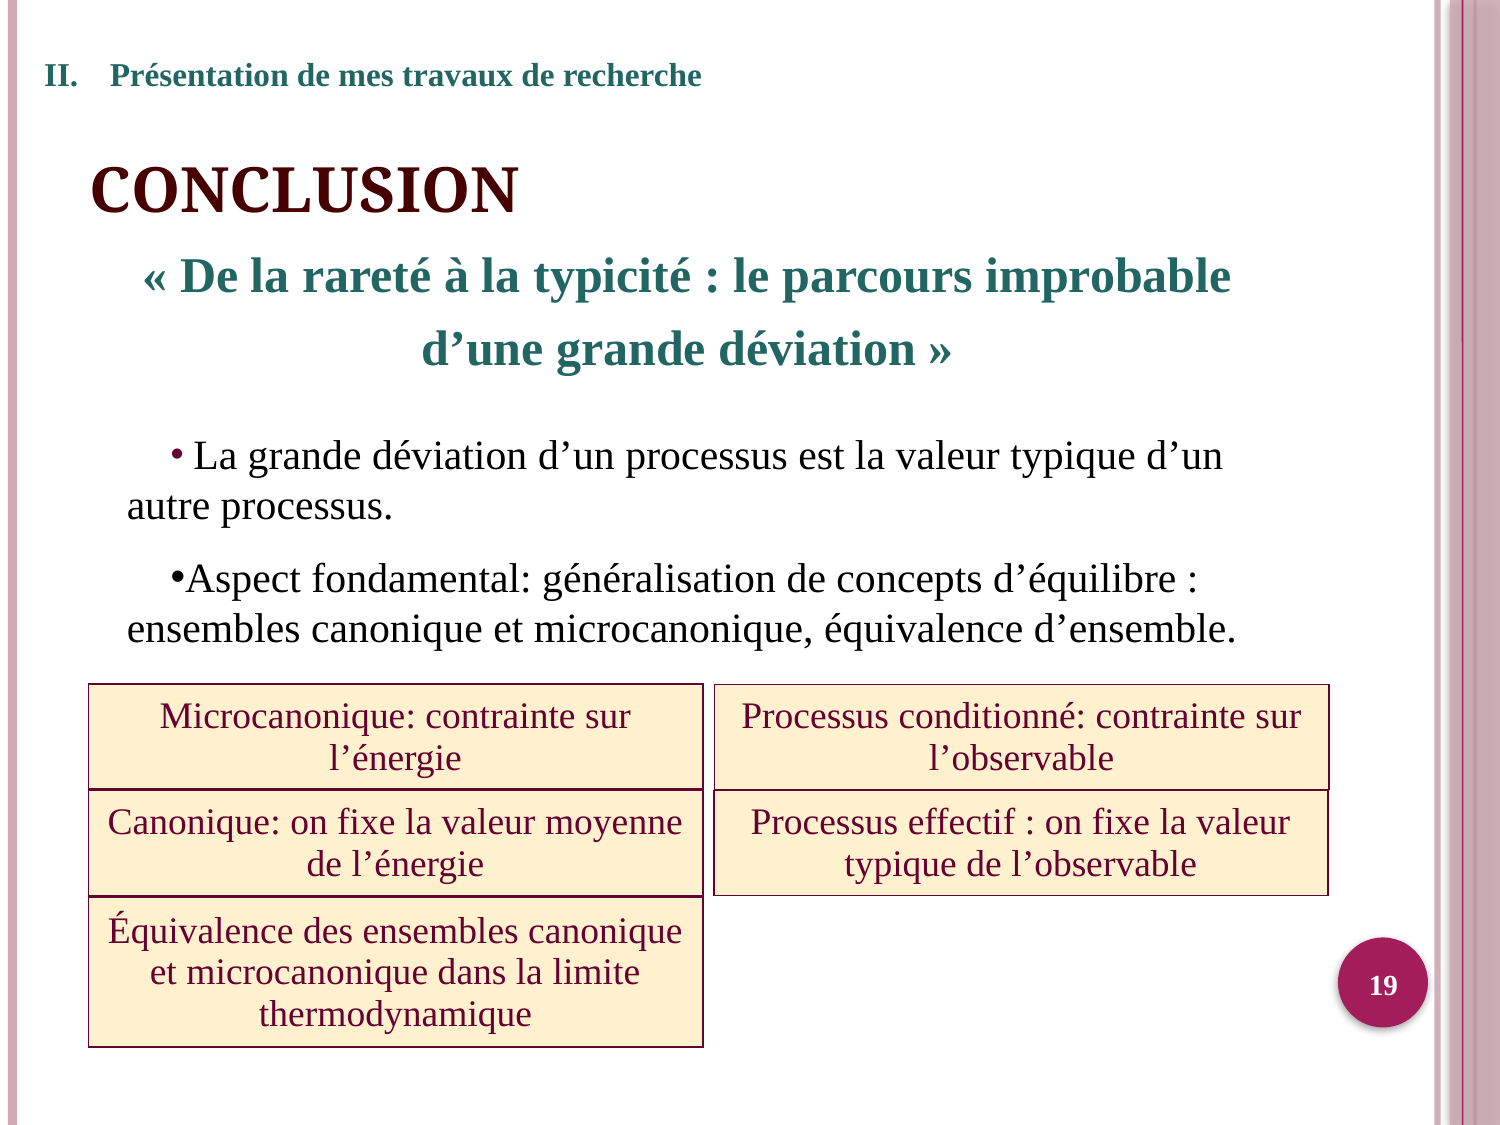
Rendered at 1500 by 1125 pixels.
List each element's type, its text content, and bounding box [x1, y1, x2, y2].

table_header Canonique: on fixe la valeur moyenne de l’énergie [89, 791, 702, 895]
slide_number 19 [1333, 940, 1434, 1027]
footer Présentation de mes travaux de recherche [29, 42, 1022, 103]
table_header Processus conditionné: contrainte sur l’observable [715, 685, 1328, 789]
table_header Équivalence des ensembles canonique et microcanonique dans la limite thermodynamique [89, 898, 702, 1046]
list « De la rareté à la typicité : le parcours improbable d’une grande déviation » [75, 235, 1300, 409]
text_box La grande déviation d’un processus est la valeur typique d’un autre processus. Aspect fondamental: généralisation de concepts d’équilibre : ensembles canonique et microcanonique, équivalence d’ensemble. [112, 420, 1317, 659]
table_header Microcanonique: contrainte sur l’énergie [89, 685, 702, 788]
table_header Processus effectif : on fixe la valeur typique de l’observable [715, 791, 1327, 895]
title Conclusion [75, 125, 1424, 233]
